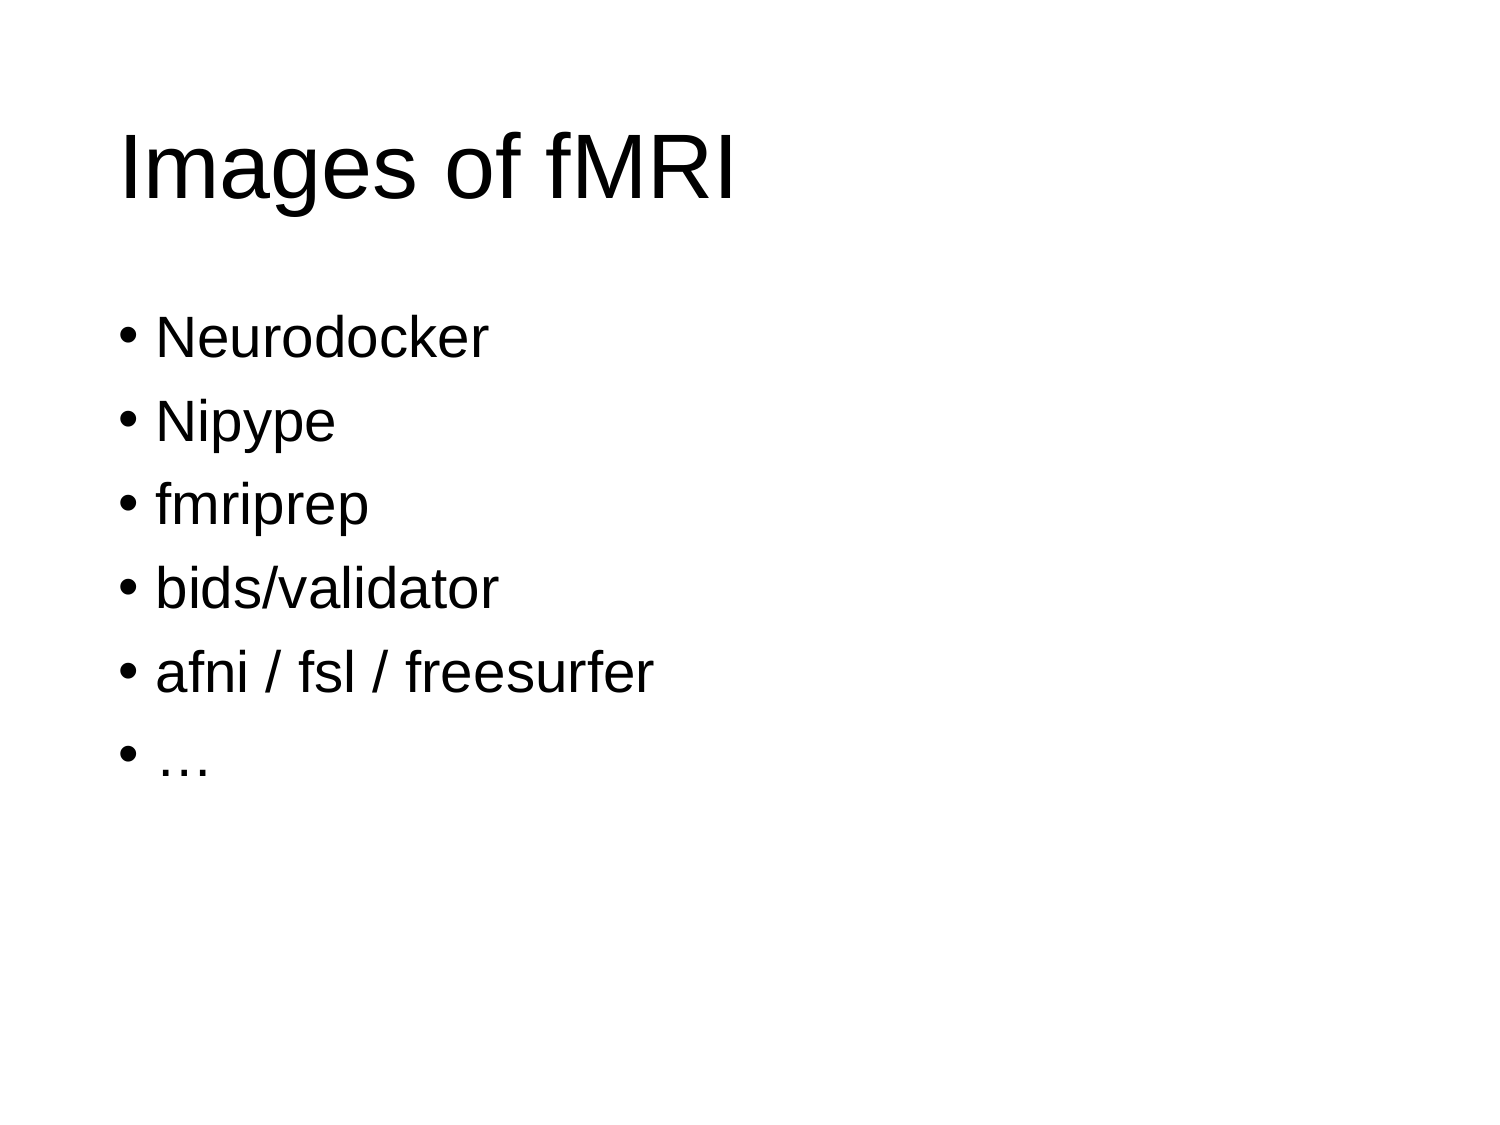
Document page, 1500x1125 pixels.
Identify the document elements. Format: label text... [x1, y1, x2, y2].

title Images of fMRI [103, 59, 1397, 278]
list Neurodocker Nipype fmriprep bids/validator afni / fsl / freesurfer … [103, 299, 1397, 1014]
